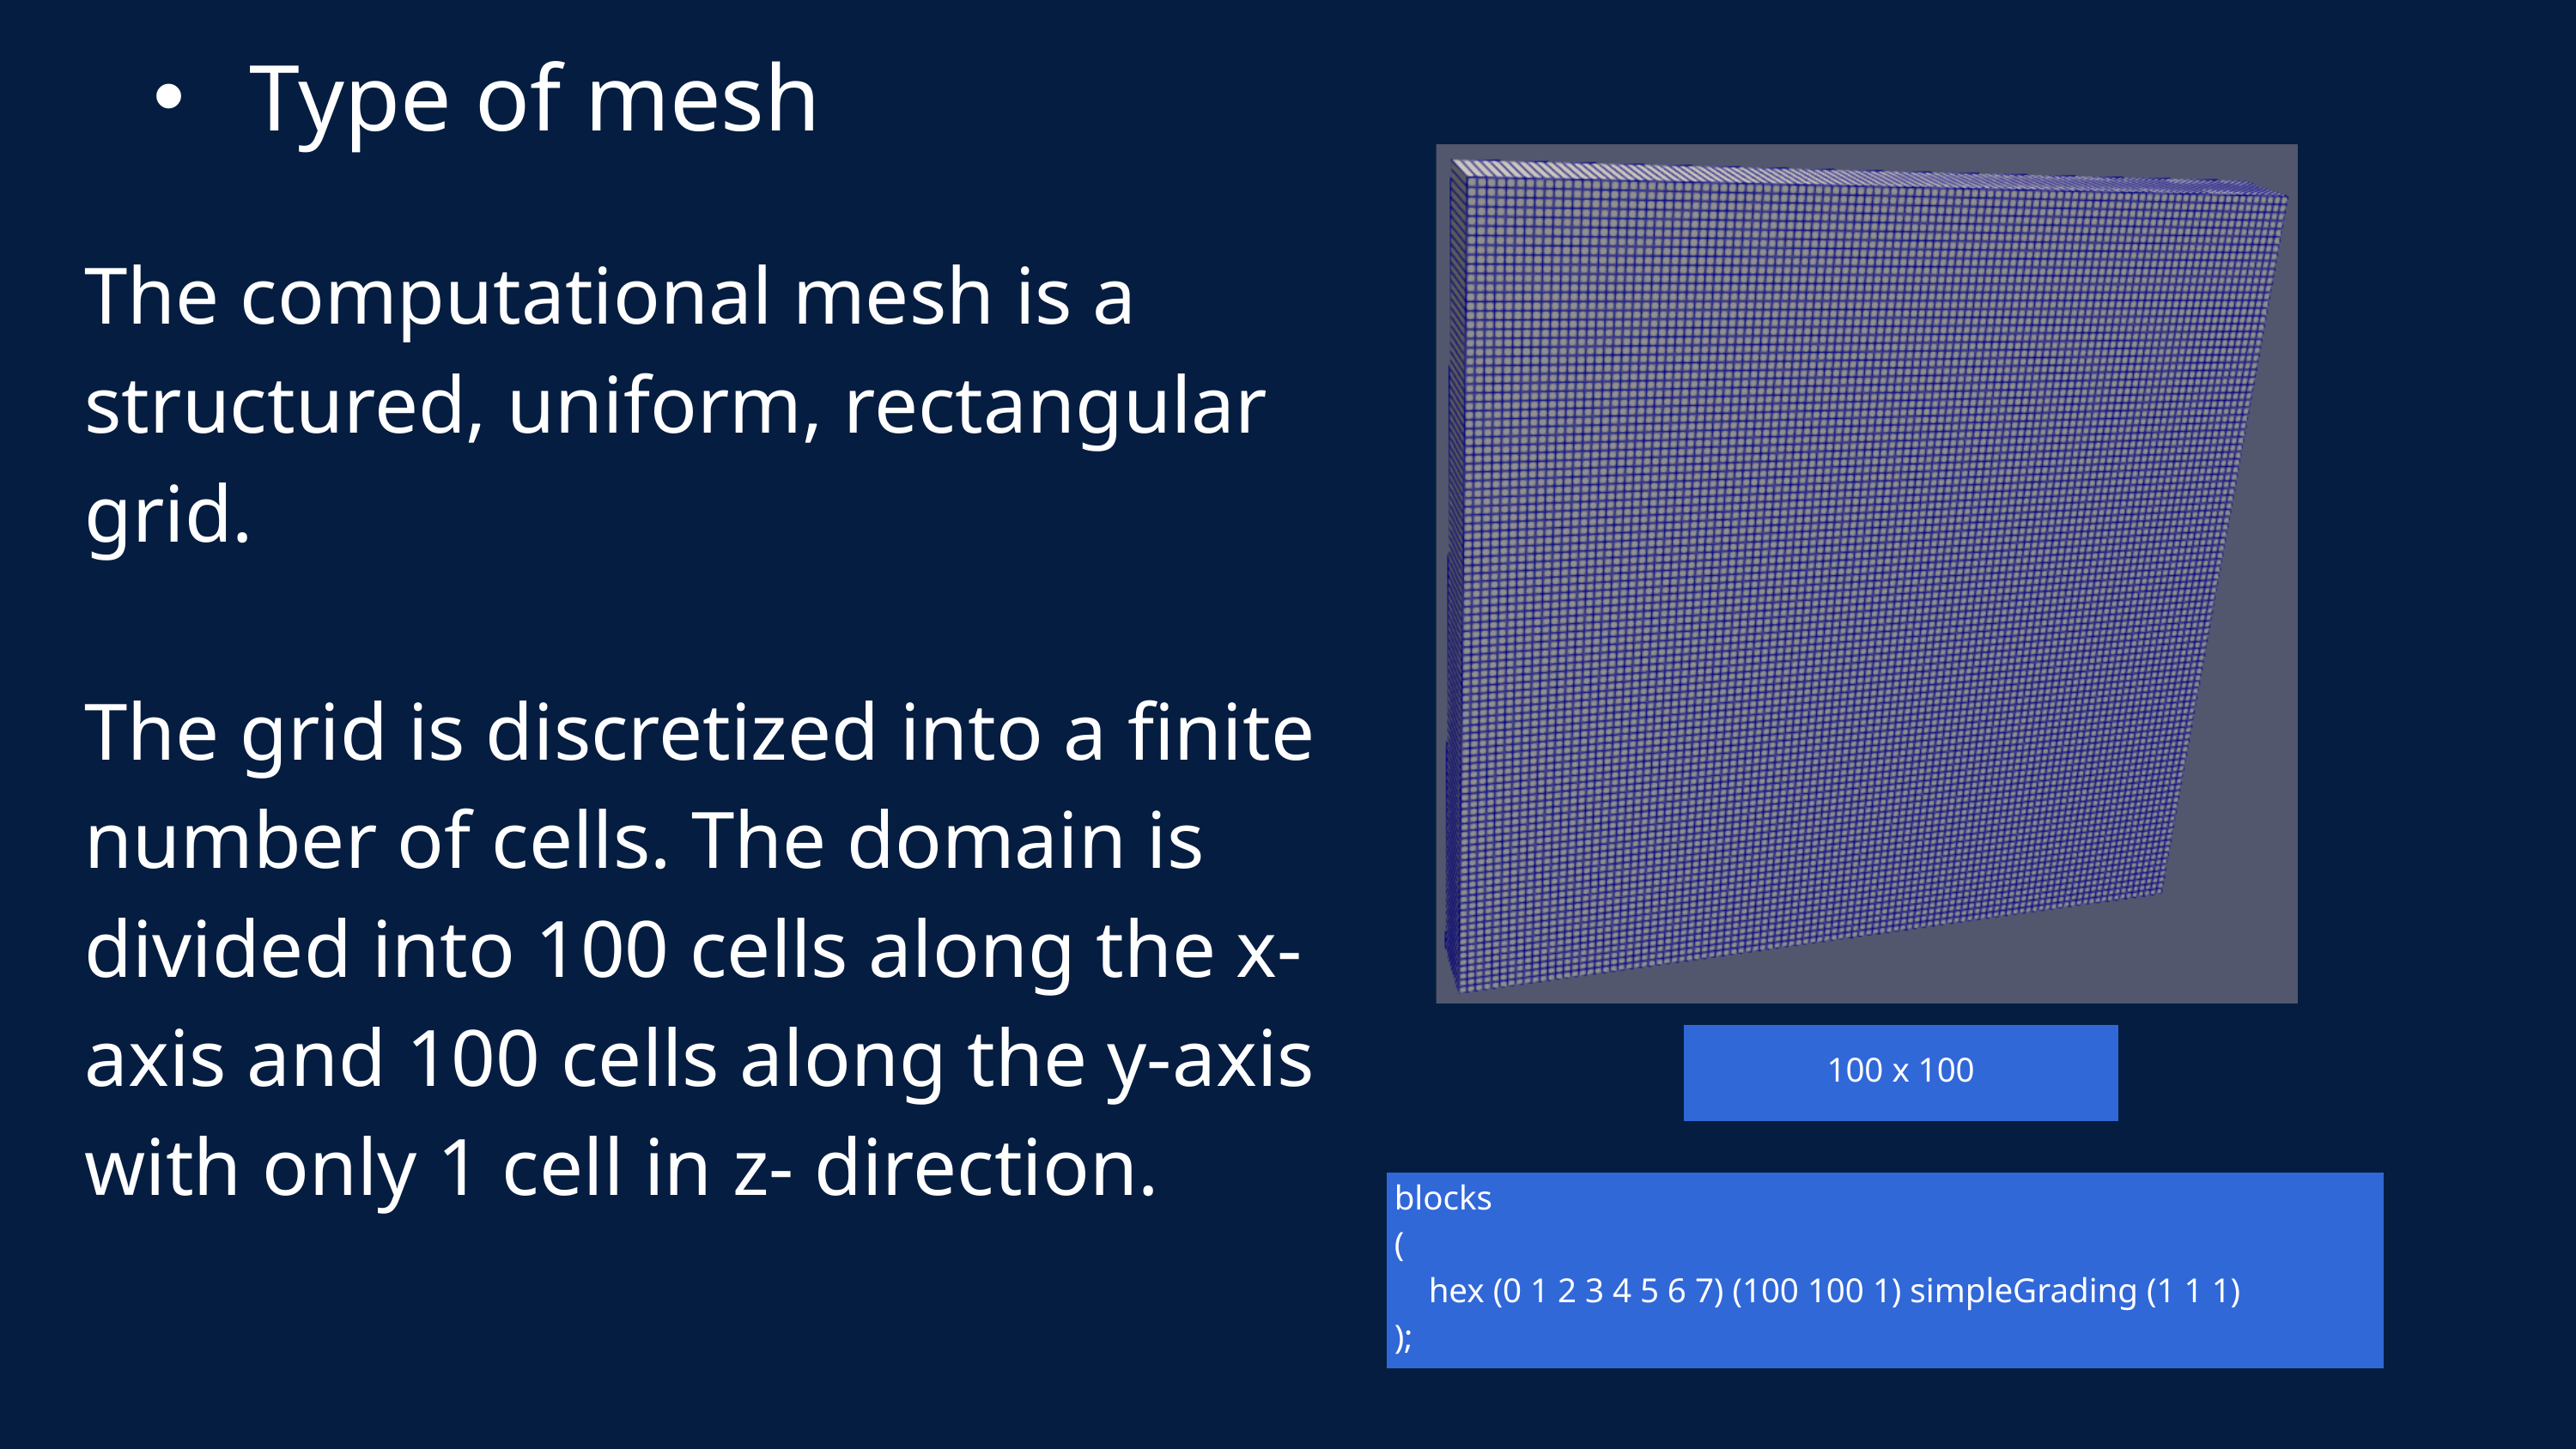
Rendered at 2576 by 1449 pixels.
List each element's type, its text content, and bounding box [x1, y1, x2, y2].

text_box [1436, 144, 2298, 1003]
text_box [1683, 1025, 2118, 1122]
text_box Type of mesh [0, 21, 833, 149]
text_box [1387, 1173, 2385, 1369]
text_box The computational mesh is a structured, uniform, rectangular grid. The grid is discretized into a finite number of cells. The domain is divided into 100 cells along the x-axis and 100 cells along the y-axis with only 1 cell in z- direction. [84, 231, 1359, 1211]
